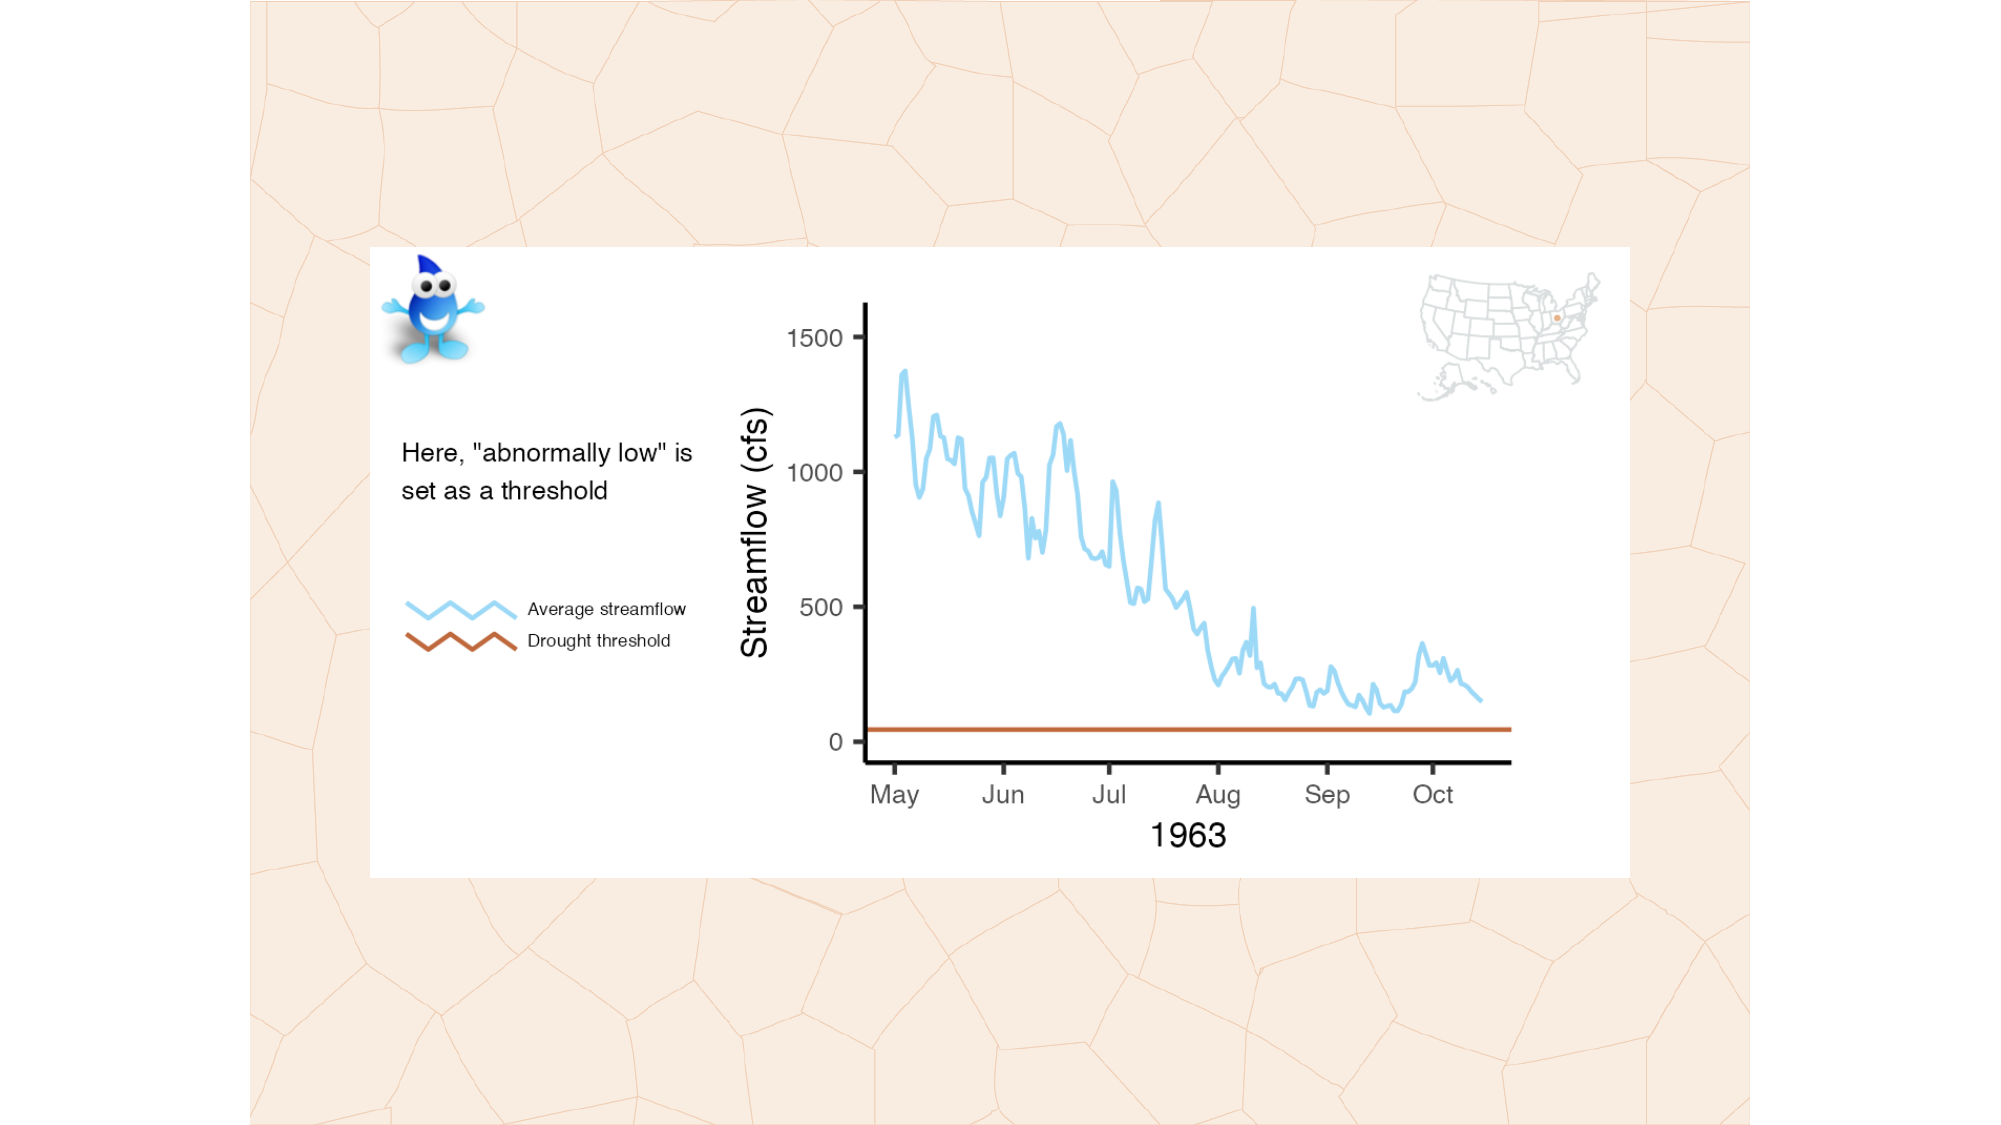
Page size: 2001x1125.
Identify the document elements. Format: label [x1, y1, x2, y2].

picture [250, 0, 1750, 1125]
